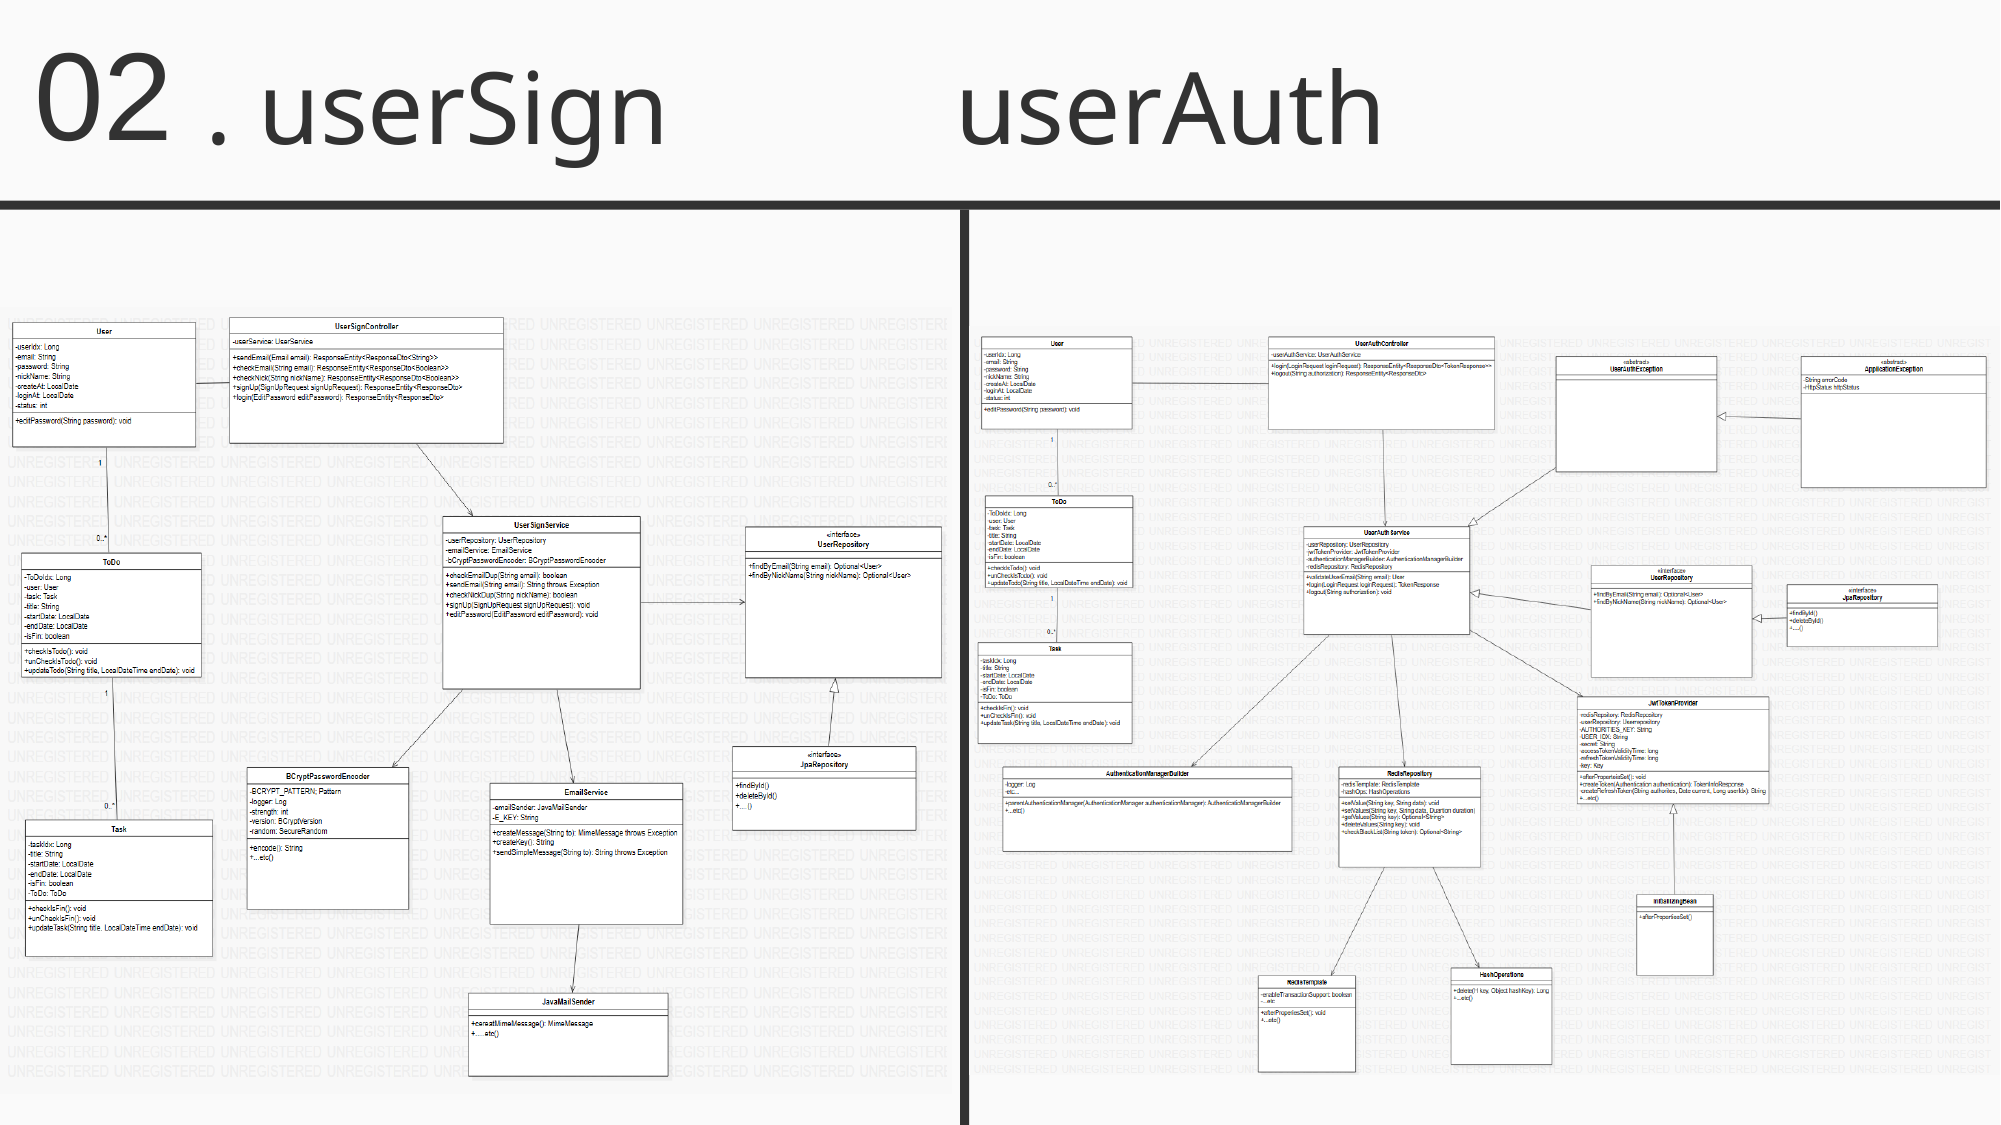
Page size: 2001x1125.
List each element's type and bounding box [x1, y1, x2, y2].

text_box [959, 211, 970, 1125]
picture [0, 307, 952, 1094]
text_box [0, 200, 2000, 211]
picture [969, 326, 2000, 1075]
text_box [0, 8, 1437, 176]
